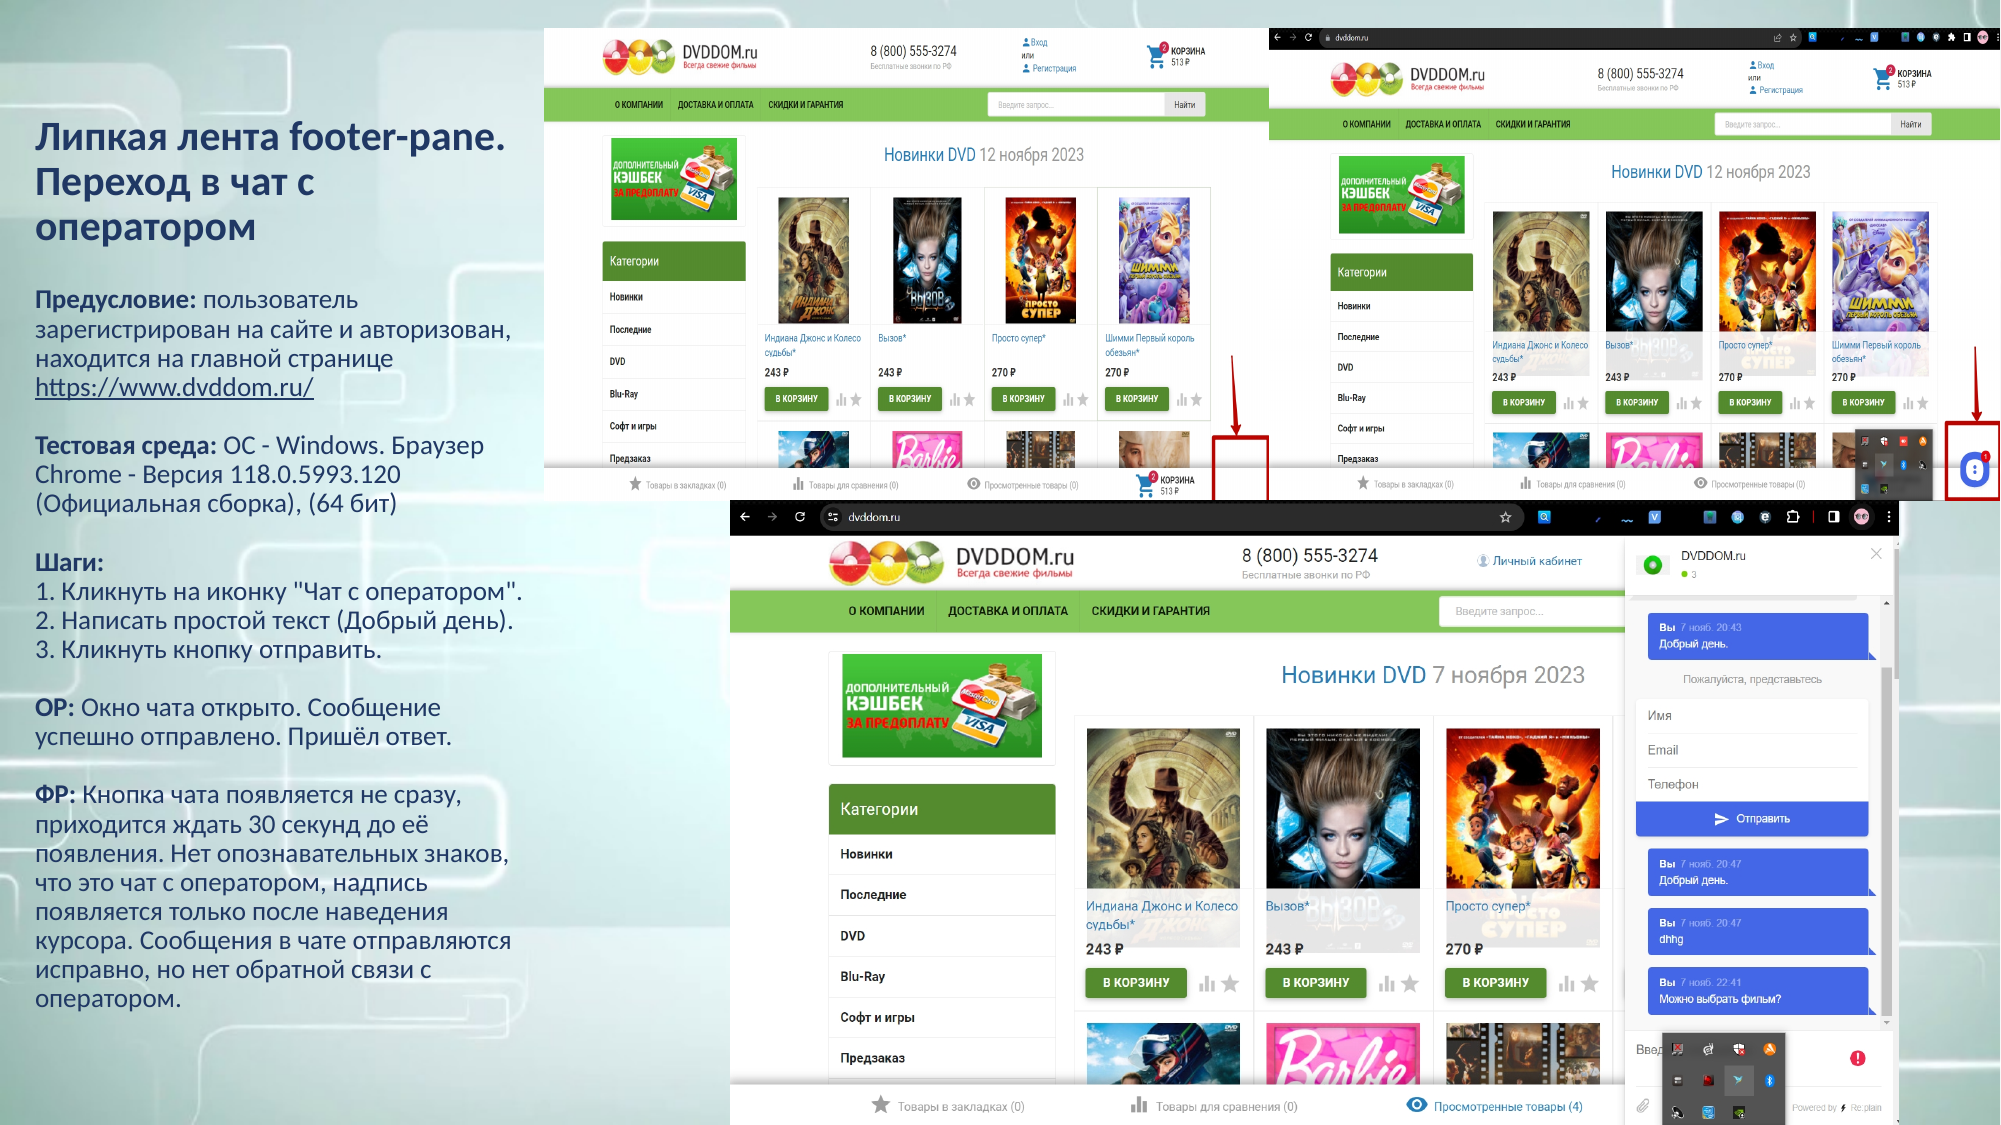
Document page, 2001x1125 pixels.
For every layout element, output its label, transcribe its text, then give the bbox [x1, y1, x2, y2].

title Липкая лента footer-pane. Переход в чат с оператором Предусловие: пользователь зарегистрирован на сайте и авторизован, находится на главной странице https://www.dvddom.ru/ Тестовая среда: ОС - Windows. Браузер Chrome - Версия 118.0.5993.120 (Официальная сборка), (64 бит) Шаги: 1. Кликнуть на иконку "Чат с оператором". 2. Написать простой текст (Добрый день). 3. Кликнуть кнопку отправить. ОР: Окно чата открыто. Сообщение успешно отправлено. Пришёл ответ. ФР: Кнопка чата появляется не сразу, приходится ждать 30 секунд до её появления. Нет опознавательных знаков, что это чат с оператором, надпись появляется только после наведения курсора. Сообщения в чате отправляются исправно, но нет обратной связи с оператором. [20, 28, 545, 1100]
picture [0, 0, 2001, 1125]
